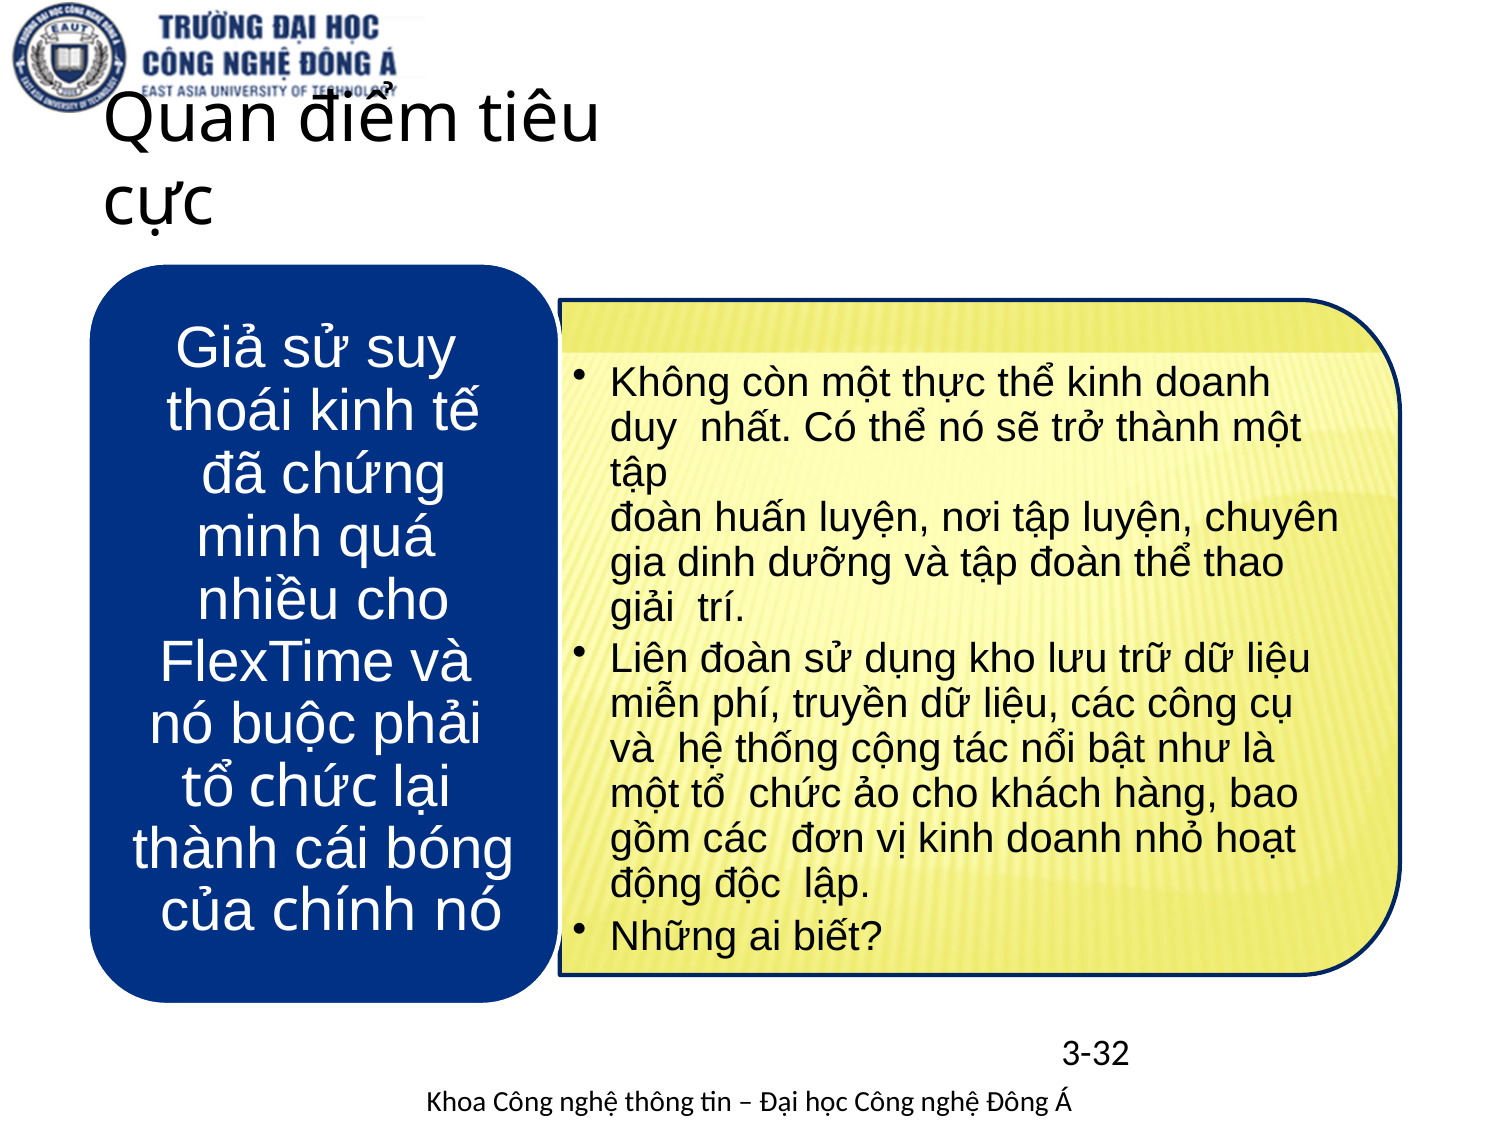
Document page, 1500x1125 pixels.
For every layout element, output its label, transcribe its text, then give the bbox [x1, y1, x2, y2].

slide_number 3-32 [1059, 1042, 1397, 1125]
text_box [563, 297, 1403, 978]
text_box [85, 260, 563, 1008]
picture [4, 2, 425, 113]
title Quan điểm tiêu cực [100, 59, 687, 250]
